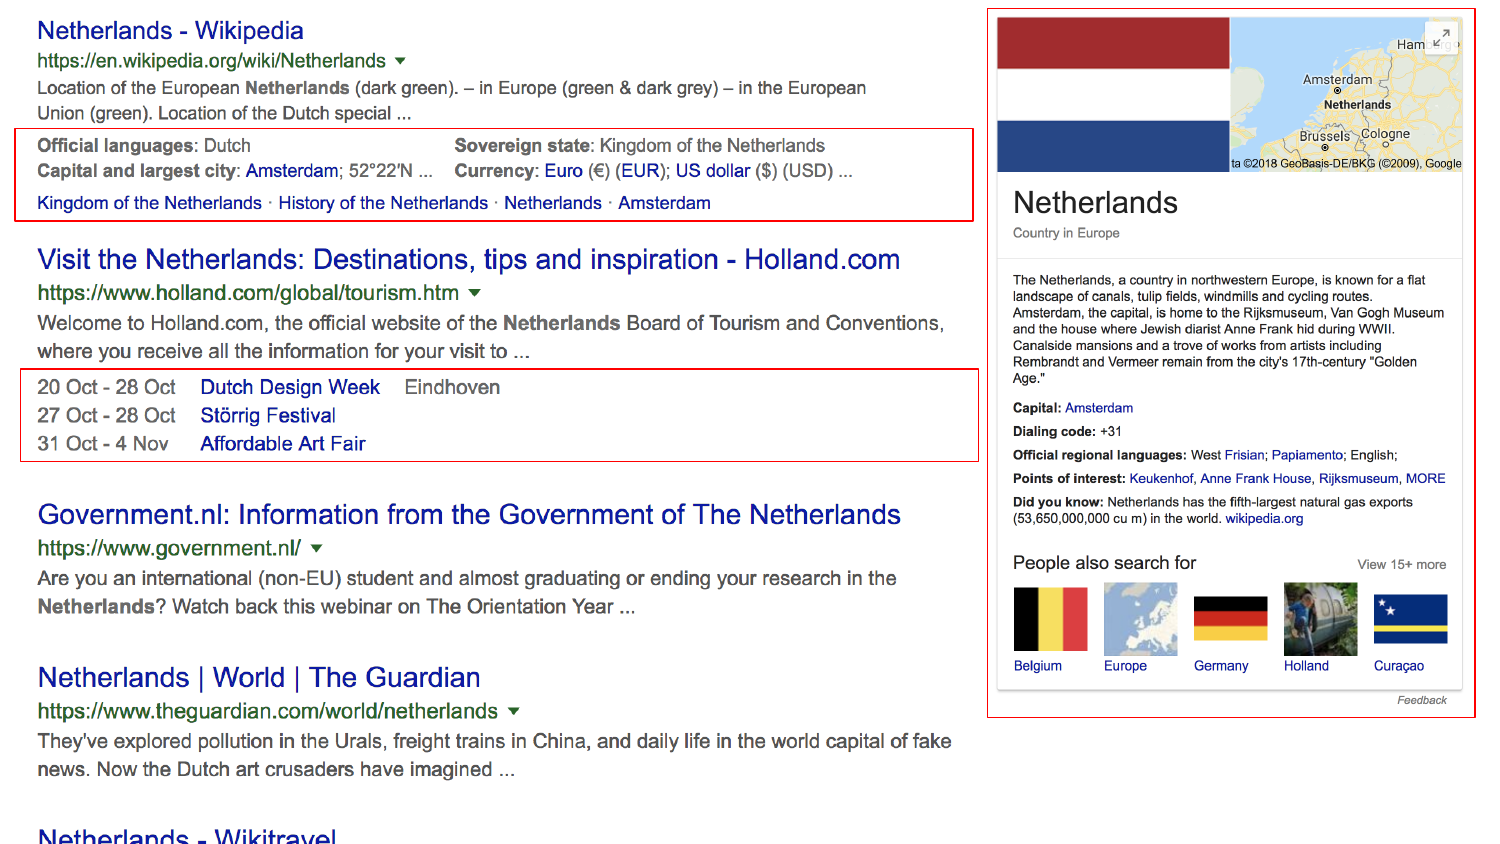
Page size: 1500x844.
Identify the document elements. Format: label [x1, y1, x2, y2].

text_box [966, 369, 979, 462]
picture [20, 0, 963, 844]
text_box [887, 128, 973, 222]
picture [987, 8, 1476, 712]
